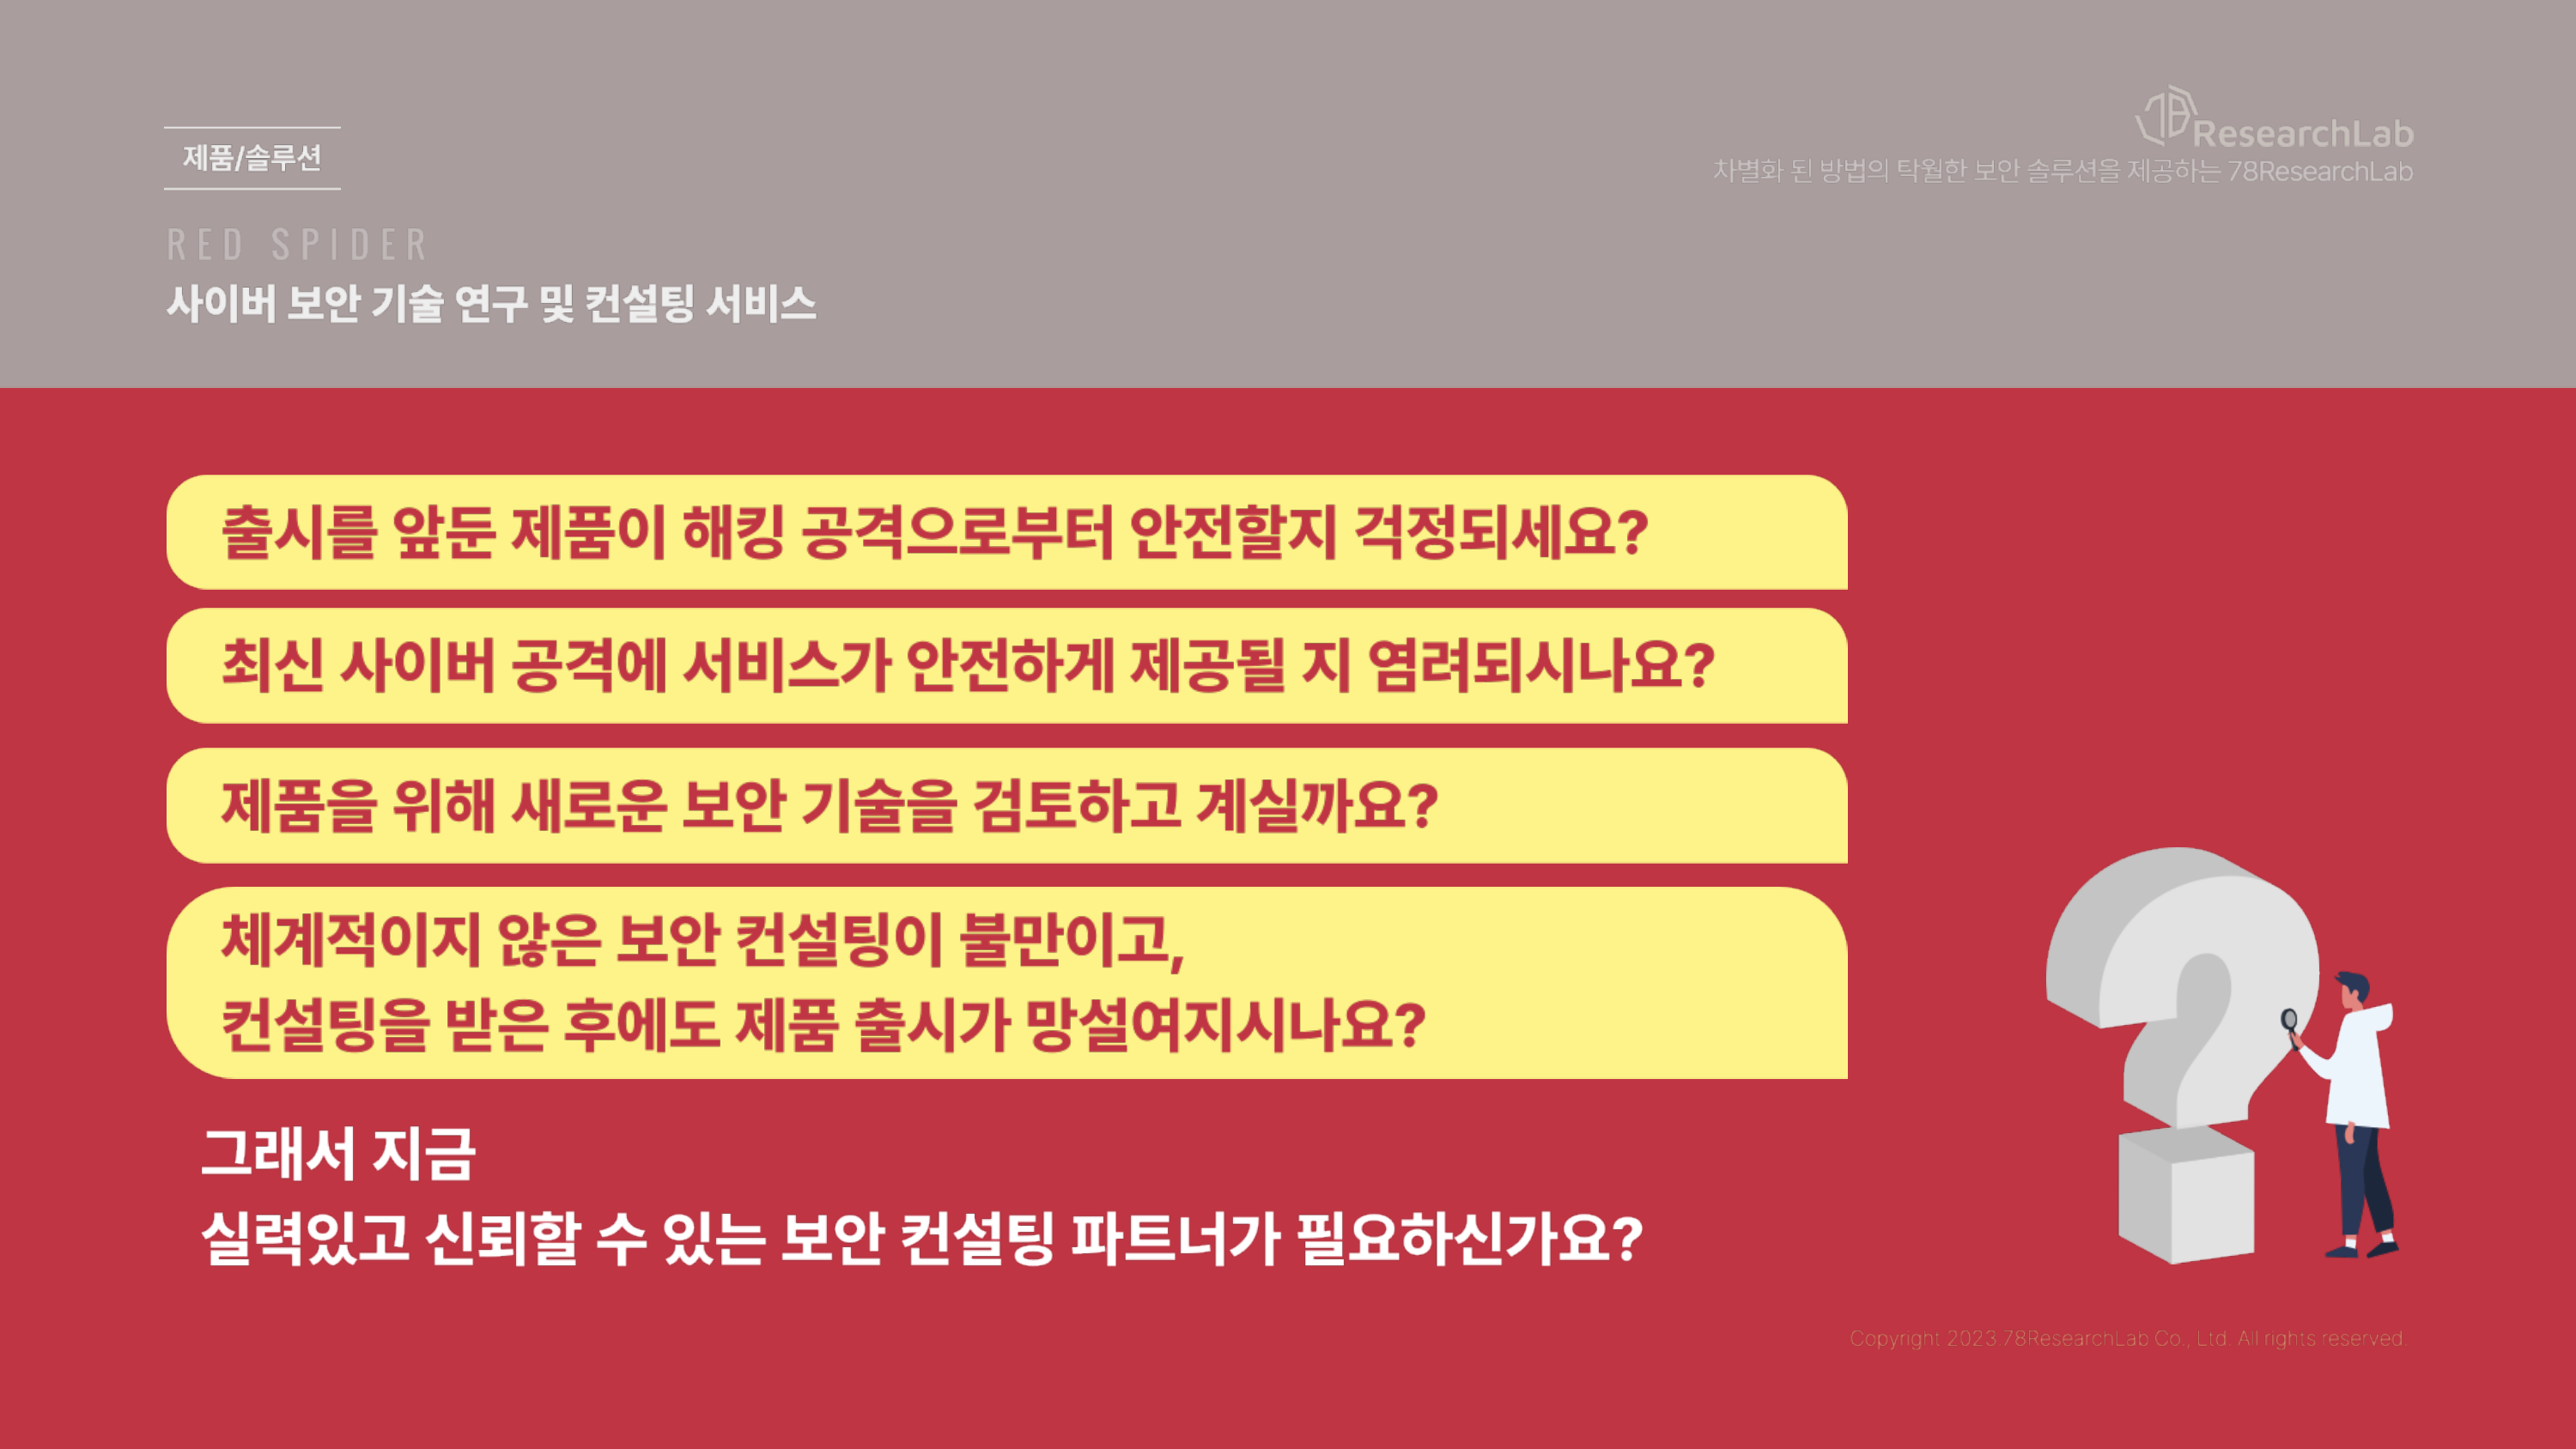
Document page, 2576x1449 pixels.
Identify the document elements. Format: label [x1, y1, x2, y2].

text_box [164, 124, 341, 132]
text_box [167, 474, 1848, 591]
picture [161, 133, 337, 188]
text_box [167, 748, 1848, 864]
picture [1354, 1321, 2420, 1362]
picture [1507, 147, 2427, 202]
picture [210, 755, 1468, 870]
picture [157, 215, 840, 349]
picture [211, 481, 1679, 604]
picture [210, 888, 1455, 1088]
picture [190, 1102, 1672, 1303]
picture [211, 614, 1746, 737]
text_box [2134, 83, 2414, 146]
text_box [1452, 887, 1848, 1079]
text_box [0, 0, 2576, 388]
text_box [167, 608, 1848, 724]
text_box [167, 887, 211, 1079]
text_box [164, 185, 341, 193]
text_box [2046, 847, 2399, 1265]
